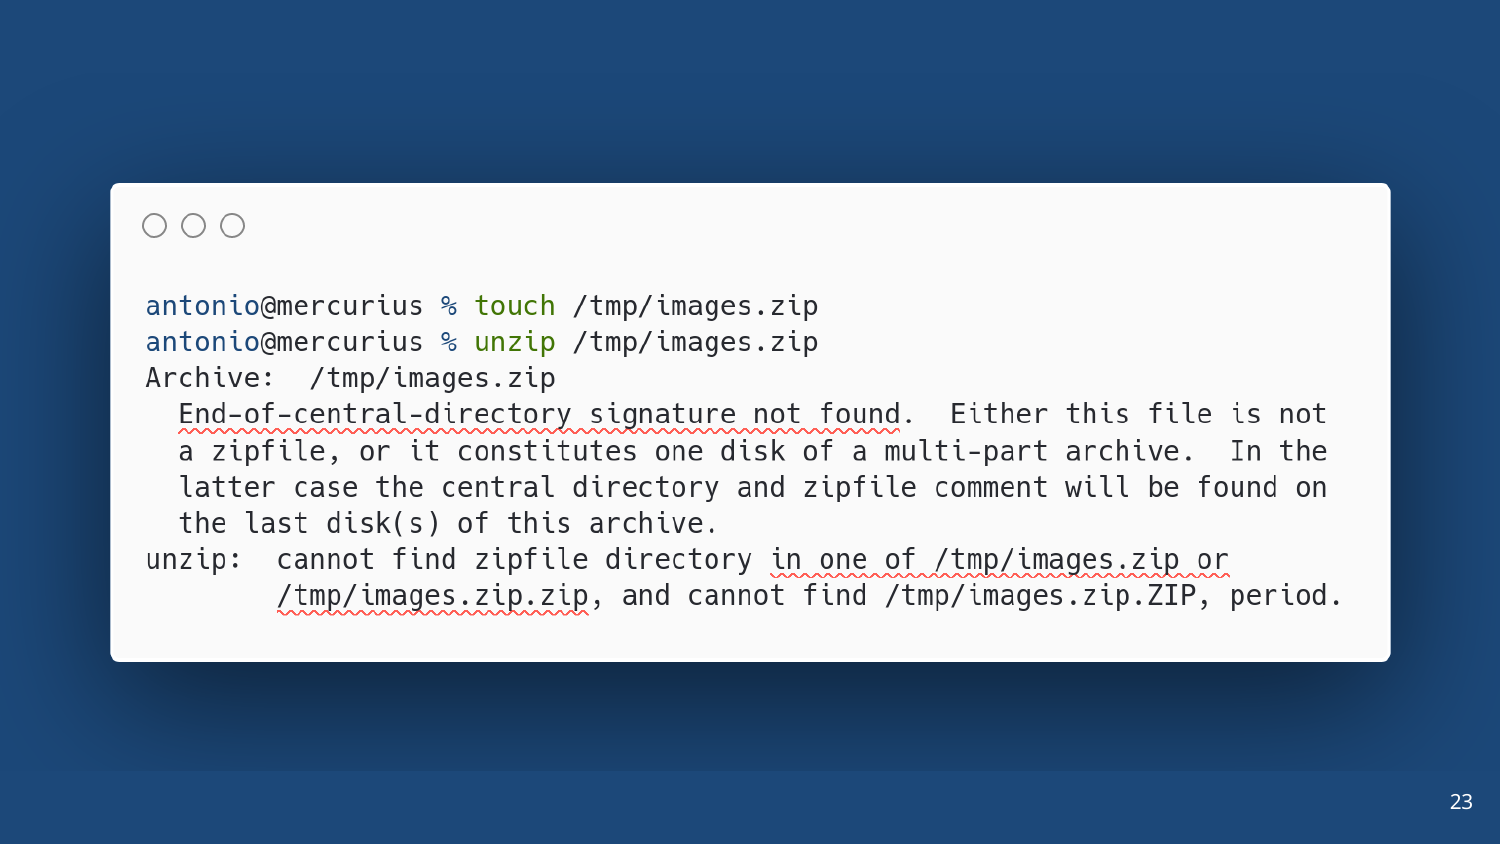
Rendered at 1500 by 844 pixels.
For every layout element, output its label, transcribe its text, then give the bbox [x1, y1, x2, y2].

picture [0, 72, 1500, 771]
slide_number ‹#› [1398, 780, 1489, 835]
